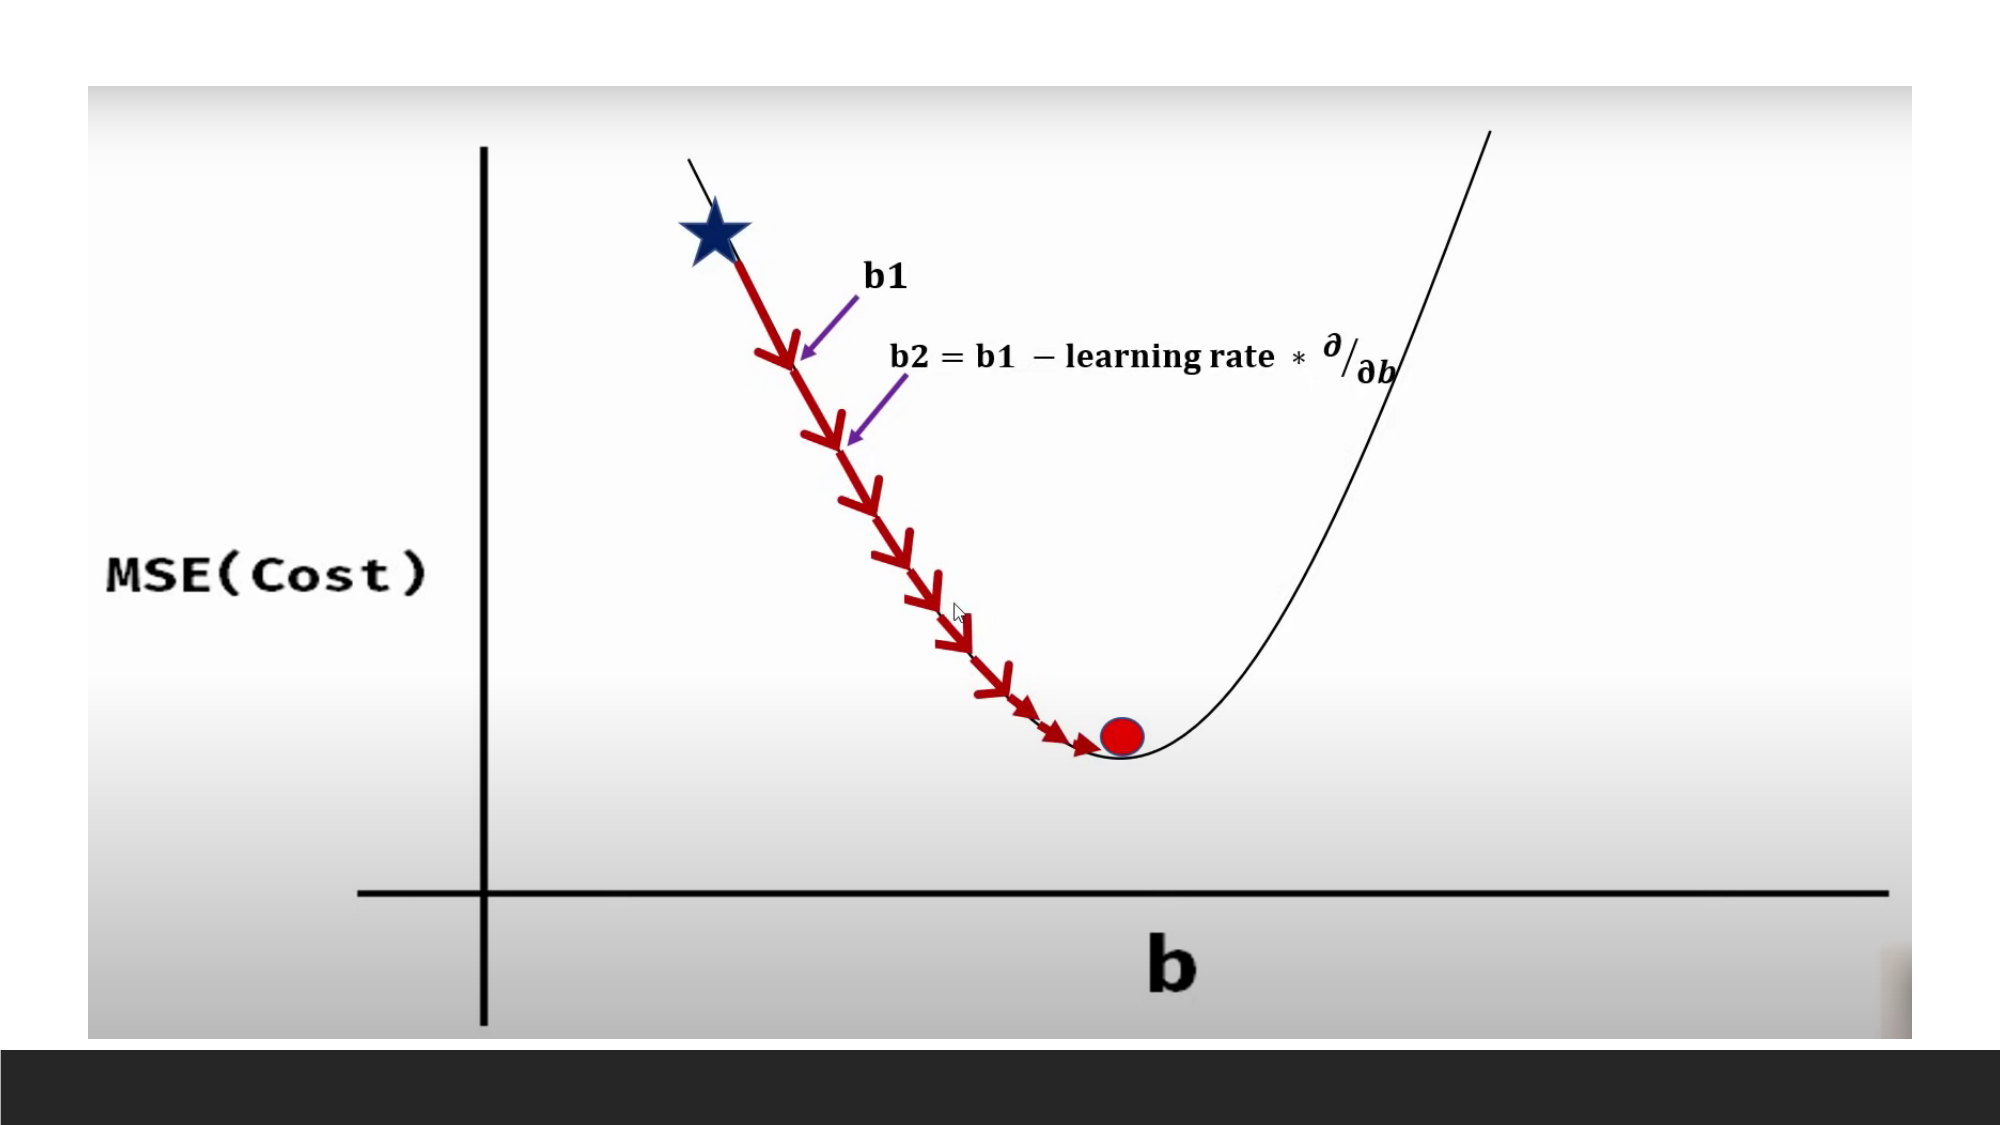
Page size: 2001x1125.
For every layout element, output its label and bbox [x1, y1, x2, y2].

picture [88, 86, 1912, 1039]
